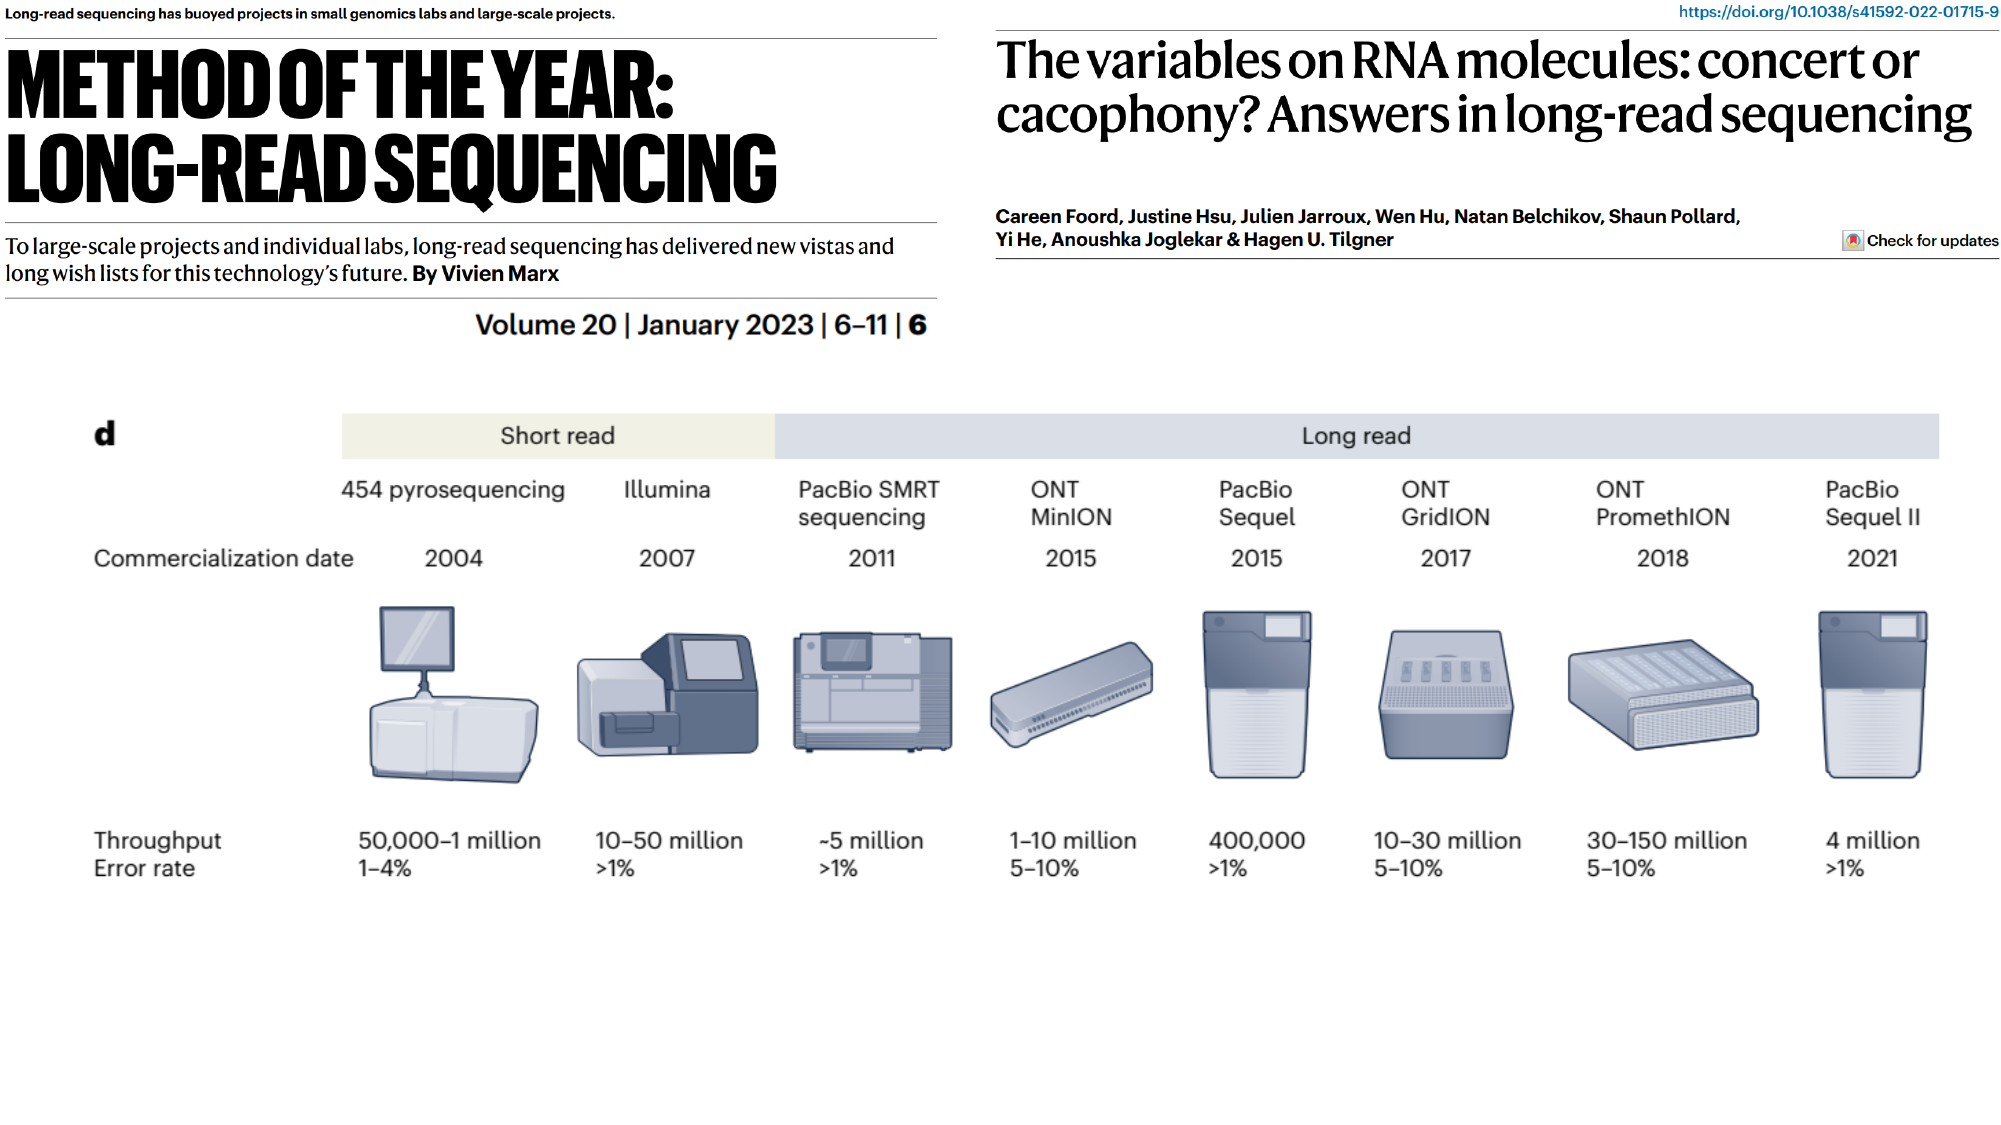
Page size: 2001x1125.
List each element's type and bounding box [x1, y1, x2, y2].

picture [66, 389, 1960, 908]
picture [990, 0, 2000, 262]
text_box [0, 0, 950, 342]
